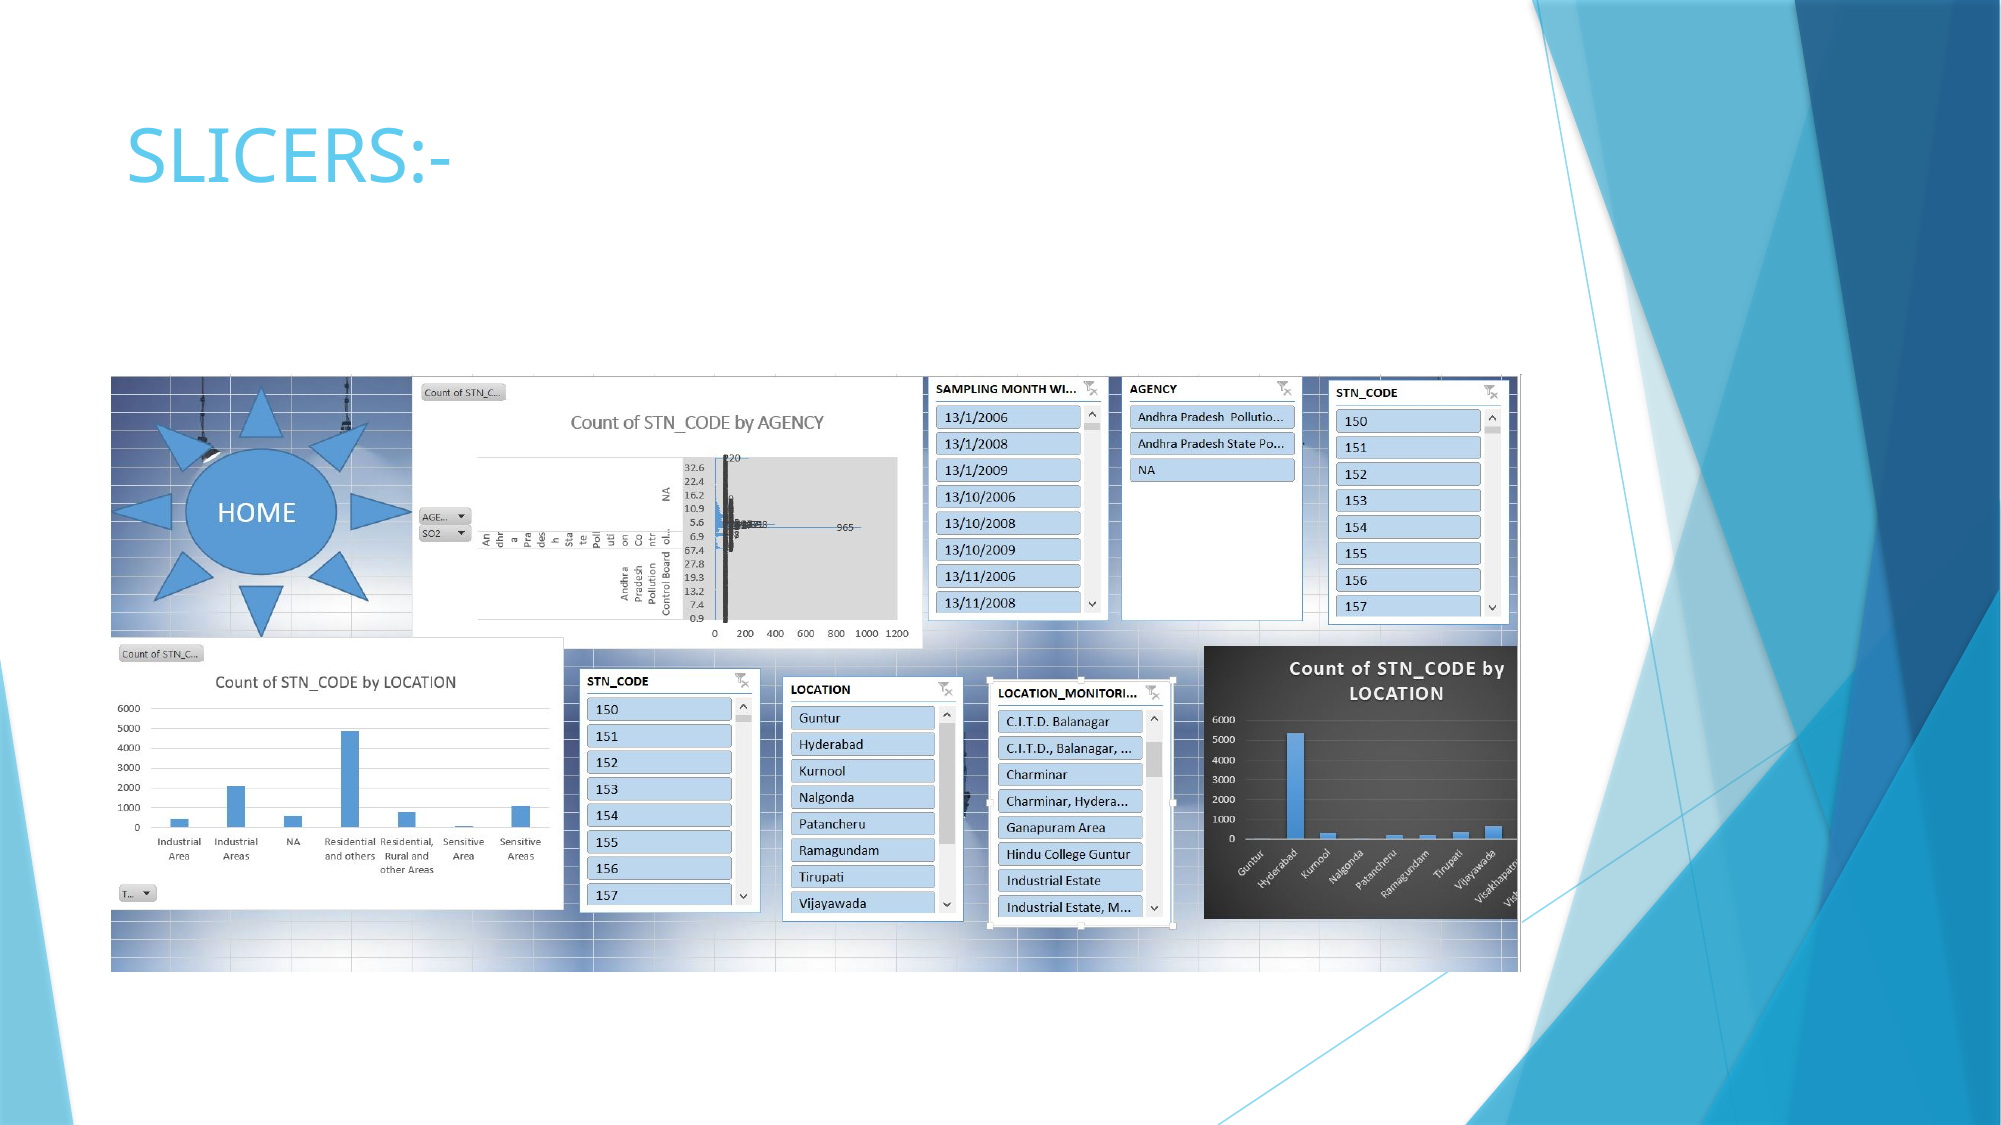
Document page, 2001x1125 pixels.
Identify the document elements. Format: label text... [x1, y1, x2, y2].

title SLICERS:- [111, 99, 1522, 317]
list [110, 373, 1522, 972]
